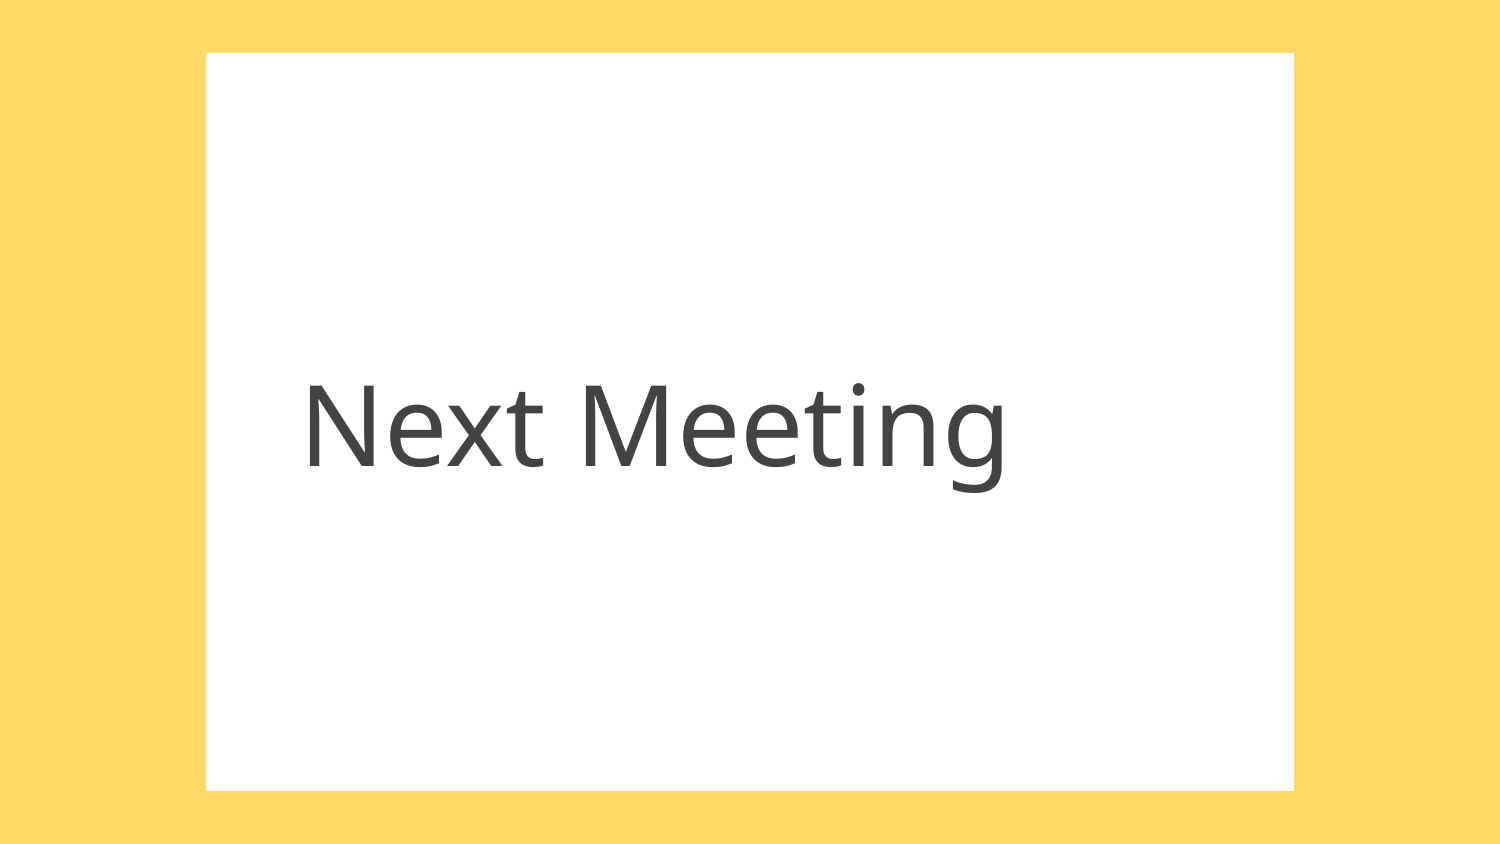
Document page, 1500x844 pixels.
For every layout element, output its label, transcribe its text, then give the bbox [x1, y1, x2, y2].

title Next Meeting [284, 86, 1216, 757]
